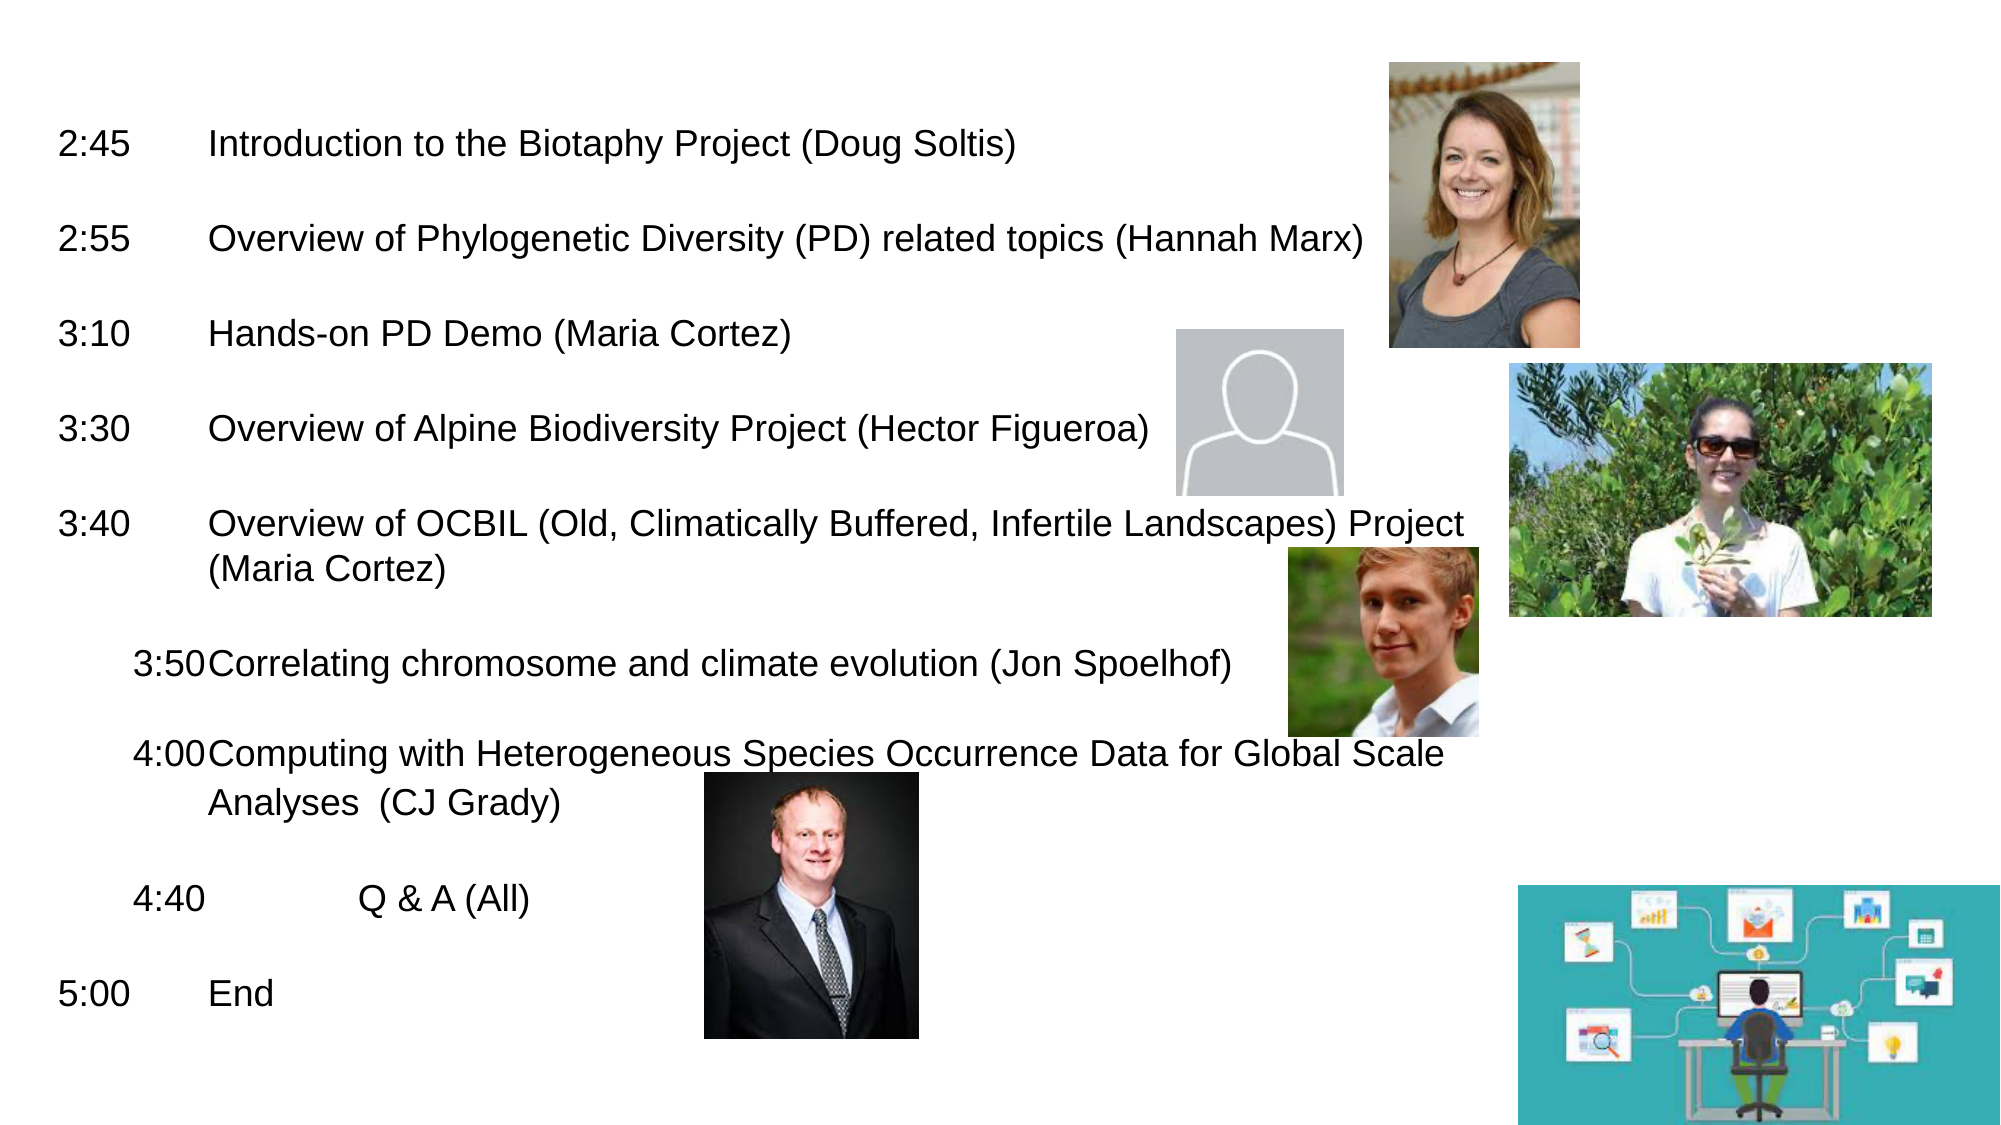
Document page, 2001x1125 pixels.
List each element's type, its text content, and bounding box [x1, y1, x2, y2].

text_box 2:45 Introduction to the Biotaphy Project (Doug Soltis) 2:55 Overview of Phylogenetic Diversity (PD) related topics (Hannah Marx) 3:10 Hands-on PD Demo (Maria Cortez) 3:30 Overview of Alpine Biodiversity Project (Hector Figueroa) 3:40 Overview of OCBIL (Old, Climatically Buffered, Infertile Landscapes) Project (Maria Cortez) 3:50 Correlating chromosome and climate evolution (Jon Spoelhof) 4:00 Computing with Heterogeneous Species Occurrence Data for Global Scale Analyses (CJ Grady) 4:40 Q & A (All) 5:00 End [43, 111, 1671, 1022]
picture [1509, 363, 1932, 617]
picture [1389, 62, 1580, 348]
picture [1518, 885, 2000, 1125]
picture [1176, 329, 1344, 496]
picture [1288, 547, 1479, 737]
picture [704, 772, 919, 1039]
